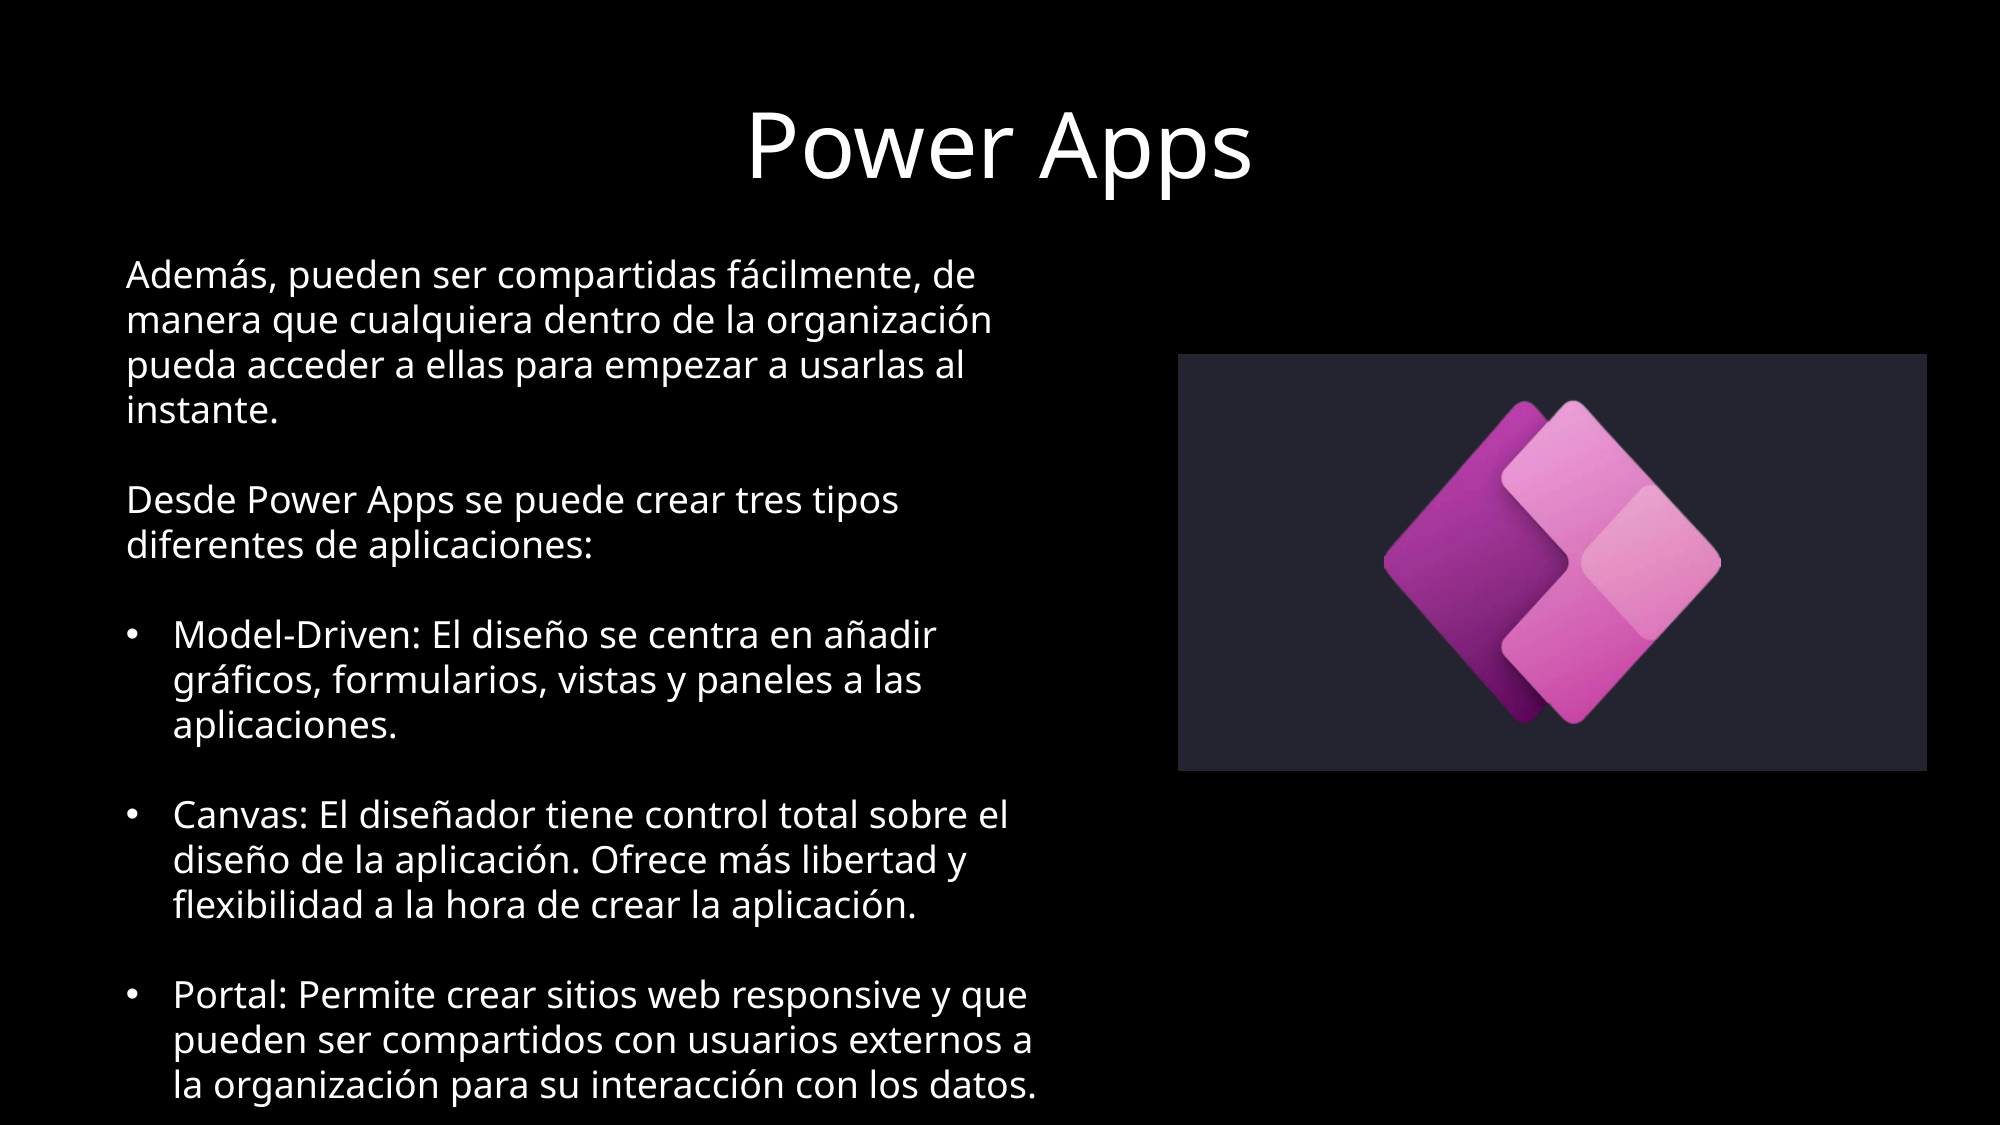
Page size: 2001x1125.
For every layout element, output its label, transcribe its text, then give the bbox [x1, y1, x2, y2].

picture [1178, 354, 1927, 771]
text_box Además, pueden ser compartidas fácilmente, de manera que cualquiera dentro de la organización pueda acceder a ellas para empezar a usarlas al instante. Desde Power Apps se puede crear tres tipos diferentes de aplicaciones: Model-Driven: El diseño se centra en añadir gráficos, formularios, vistas y paneles a las aplicaciones. Canvas: El diseñador tiene control total sobre el diseño de la aplicación. Ofrece más libertad y flexibilidad a la hora de crear la aplicación. Portal: Permite crear sitios web responsive y que pueden ser compartidos con usuarios externos a la organización para su interacción con los datos. [111, 243, 1060, 1114]
text_box Power Apps [489, 79, 1511, 204]
